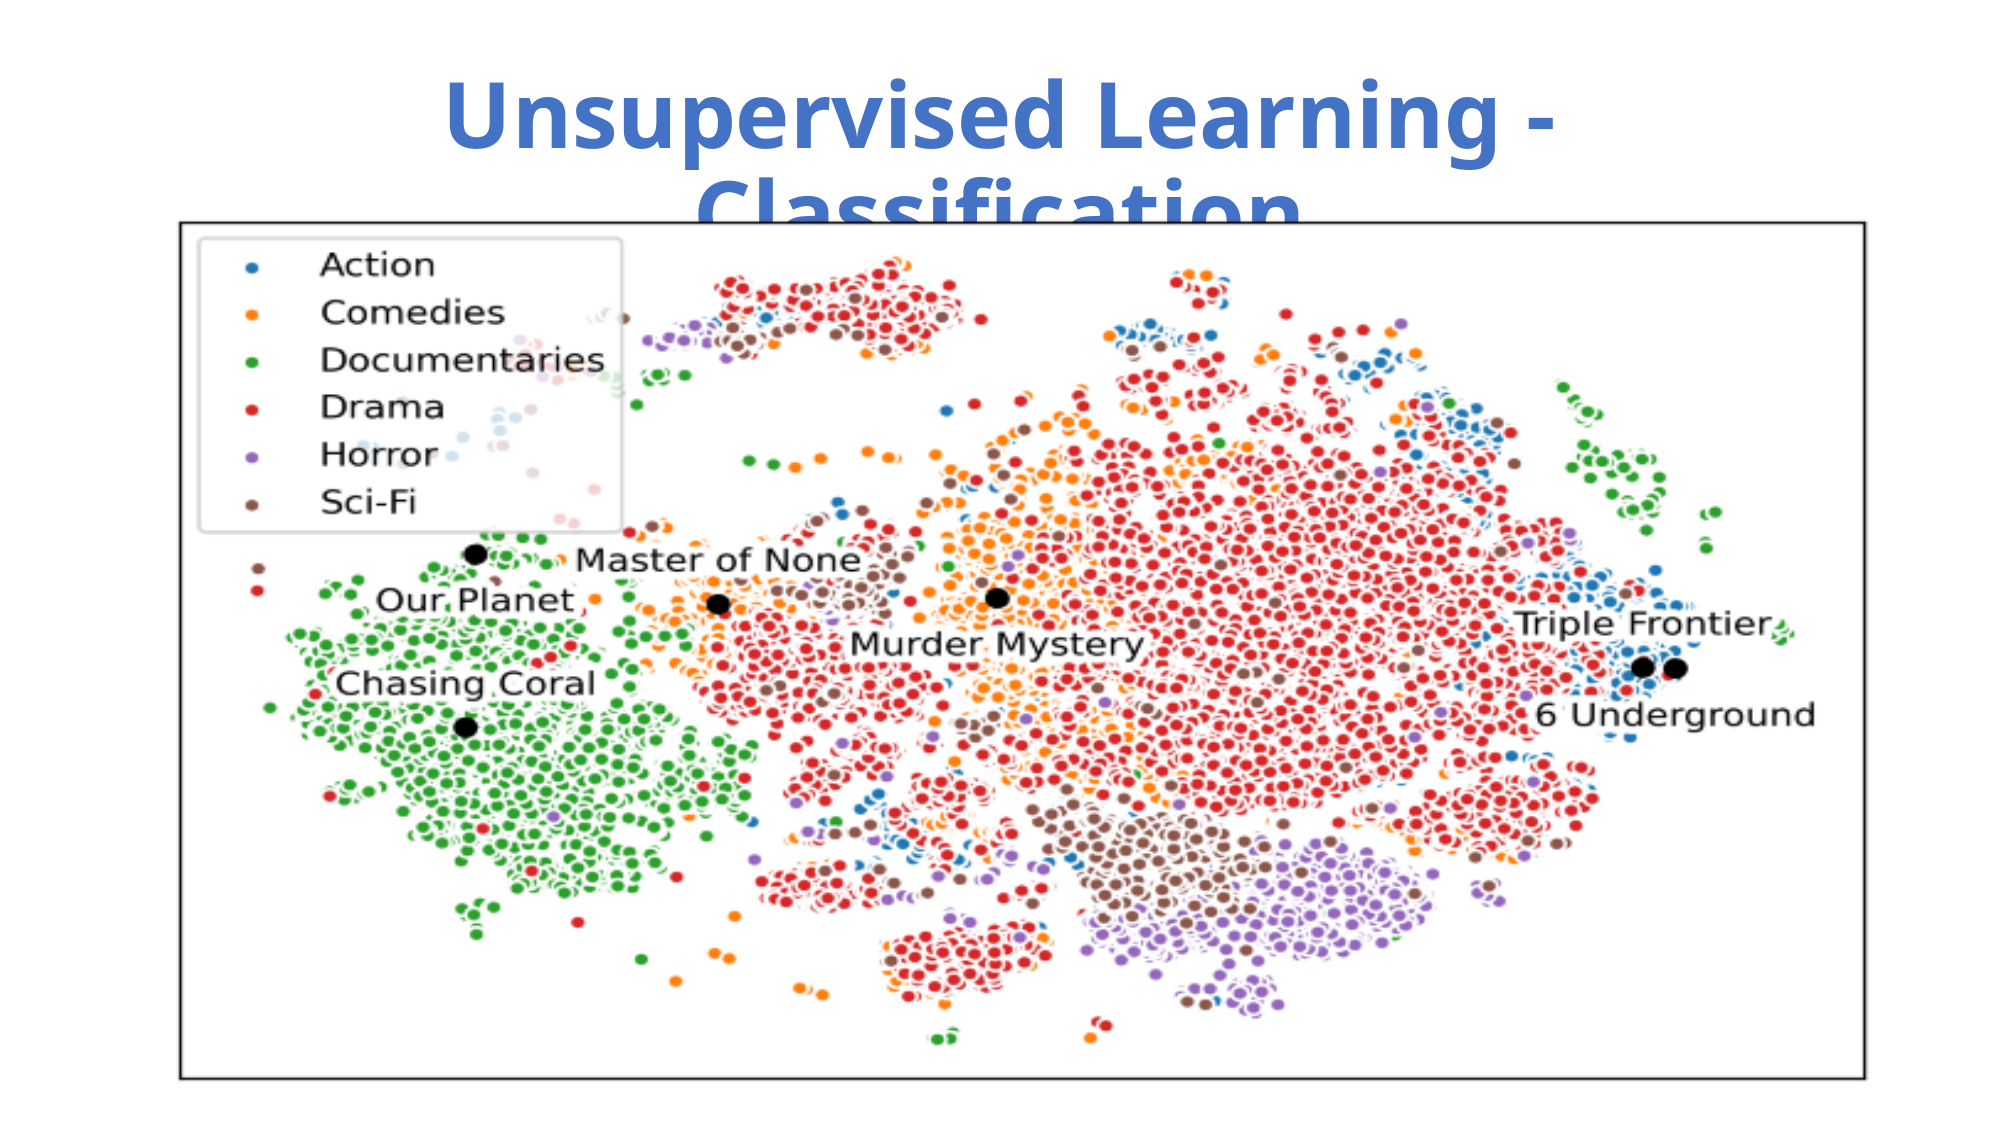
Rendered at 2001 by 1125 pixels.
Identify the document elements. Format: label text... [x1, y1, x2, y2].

title Unsupervised Learning - Classification [137, 59, 1863, 278]
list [169, 214, 1895, 1102]
